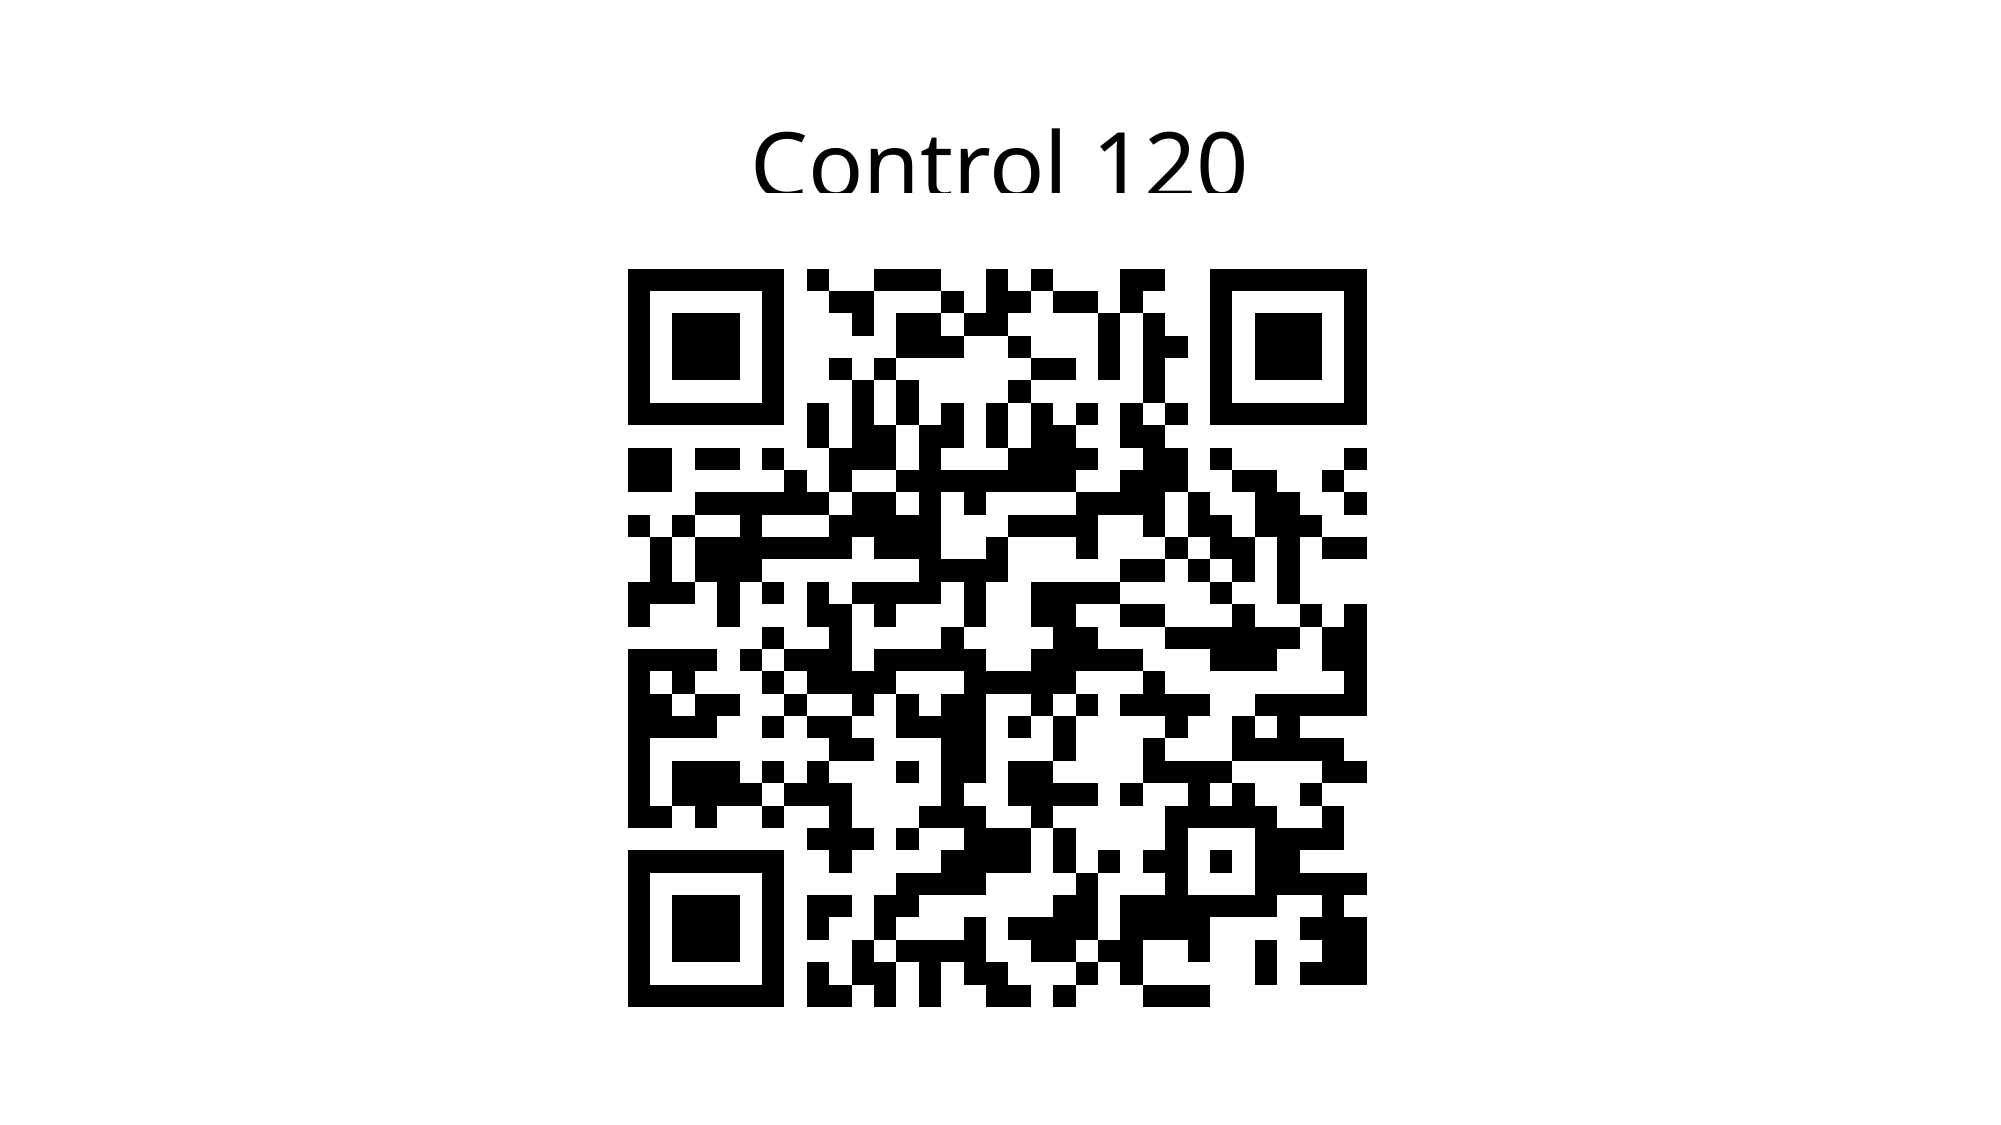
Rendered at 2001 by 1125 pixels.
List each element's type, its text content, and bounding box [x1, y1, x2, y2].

title Control 120 [137, 59, 1863, 278]
picture [552, 193, 1448, 1088]
